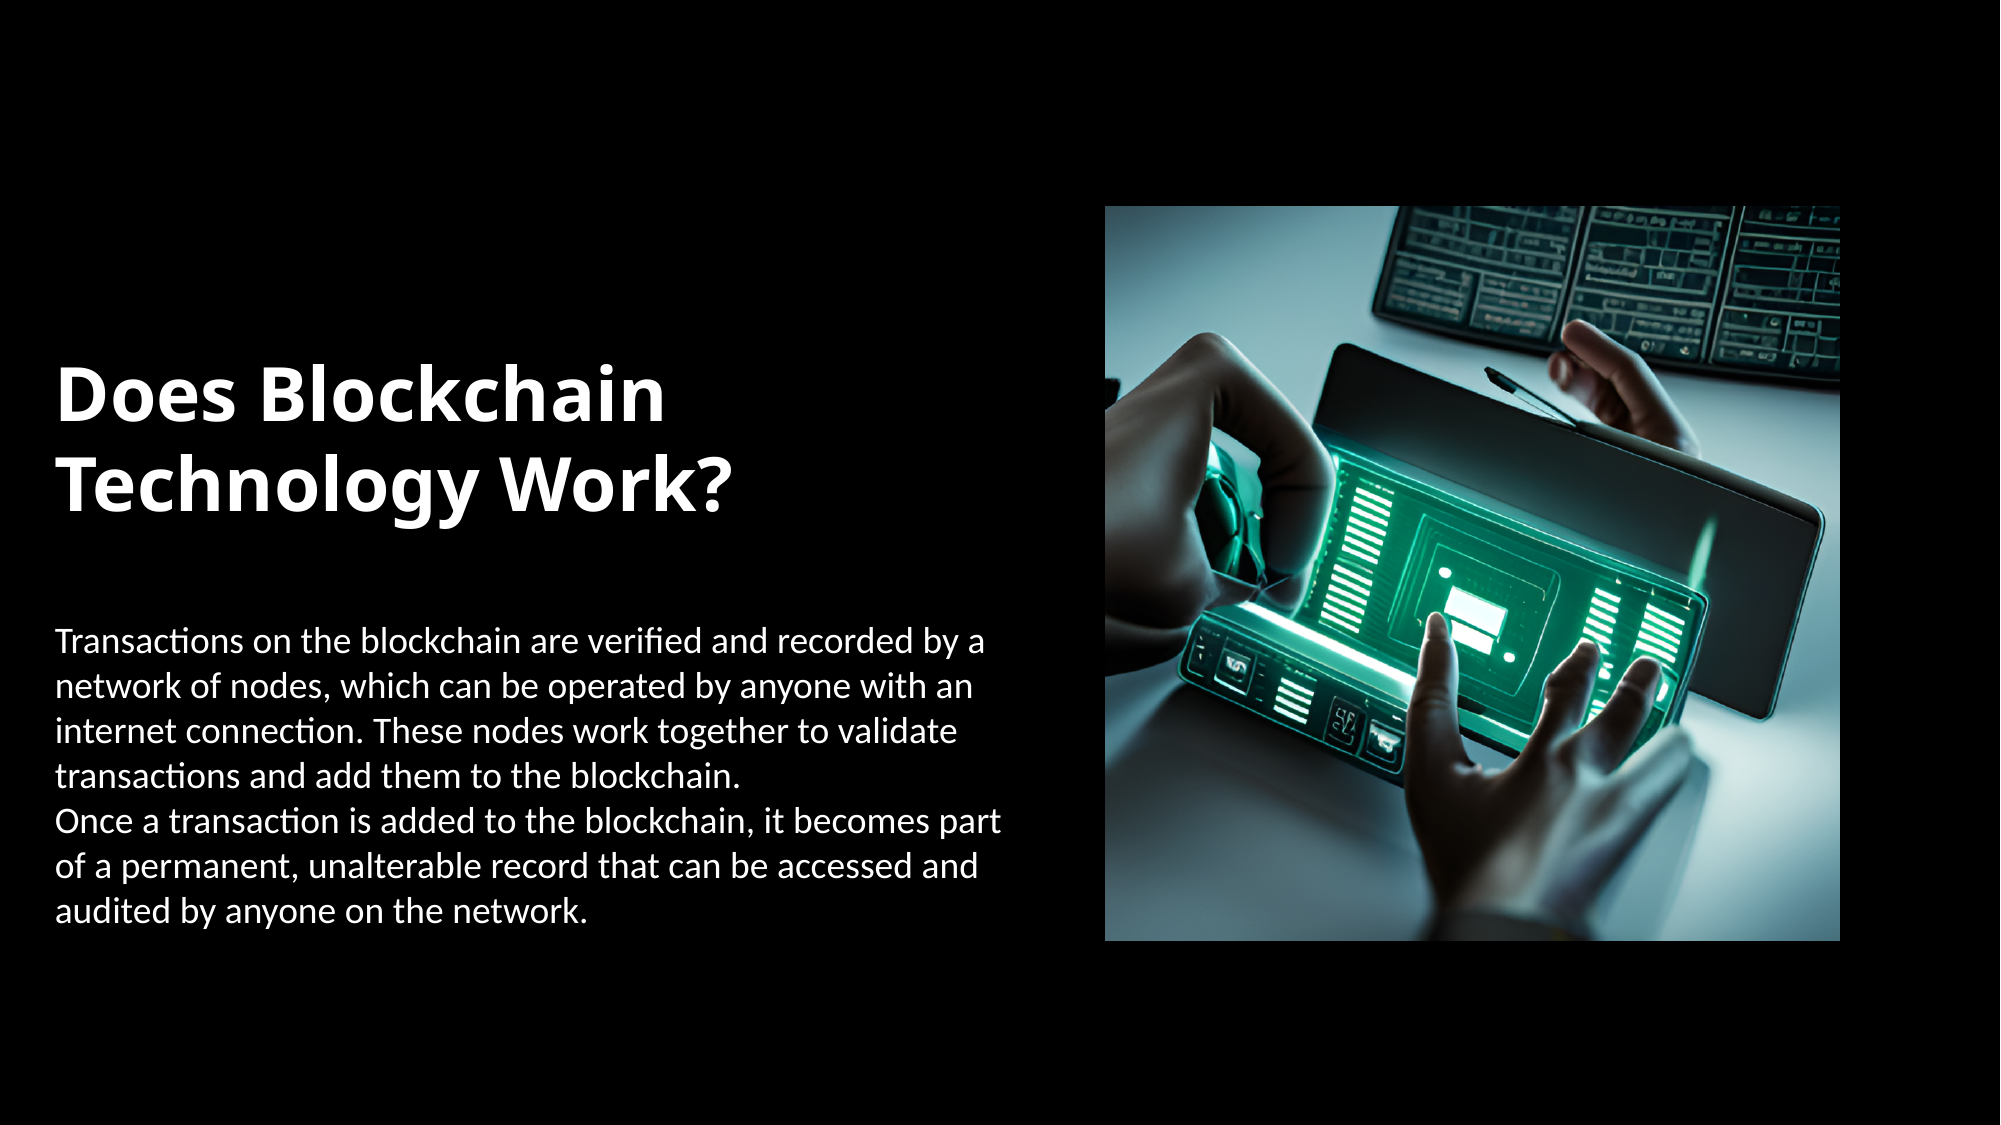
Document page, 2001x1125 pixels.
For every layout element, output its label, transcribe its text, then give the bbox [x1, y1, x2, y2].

picture [1105, 206, 1840, 941]
text_box Does Blockchain Technology Work? Transactions on the blockchain are verified and recorded by a network of nodes, which can be operated by anyone with an internet connection. These nodes work together to validate transactions and add them to the blockchain. Once a transaction is added to the blockchain, it becomes part of a permanent, unalterable record that can be accessed and audited by anyone on the network. [39, 339, 1040, 939]
